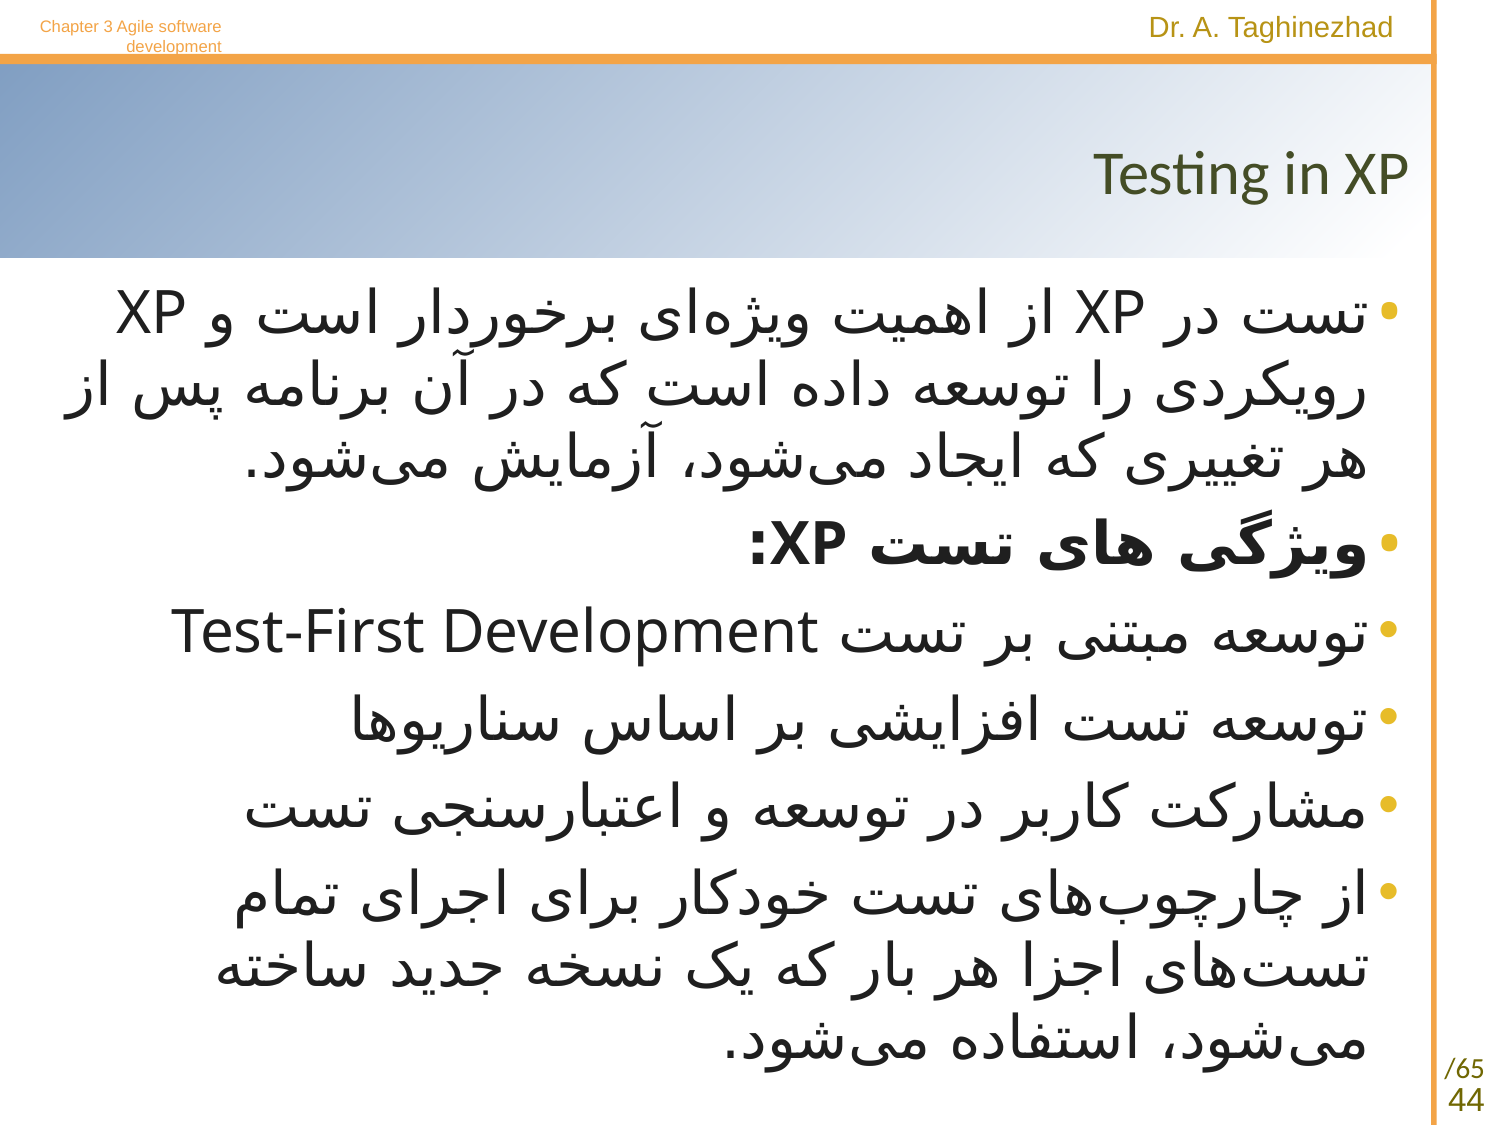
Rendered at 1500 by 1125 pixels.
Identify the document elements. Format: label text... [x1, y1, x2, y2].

slide_number 44 [1413, 1023, 1500, 1125]
title Testing in XP [0, 105, 1425, 234]
footer Chapter 3 Agile software development [0, 8, 237, 84]
list تست در XP از اهمیت ویژه‌ای برخوردار است و XP رویکردی را توسعه داده است که در آن برنامه پس از هر تغییری که ایجاد می‌شود، آزمایش می‌شود. ویژگی های تست XP: توسعه مبتنی بر تست Test-First Development توسعه تست افزایشی بر اساس سناریوها مشارکت کاربر در توسعه و اعتبارسنجی تست از چارچوب‌های تست خودکار برای اجرای تمام تست‌های اجزا هر بار که یک نسخه جدید ساخته می‌شود، استفاده می‌شود. [0, 265, 1425, 1079]
